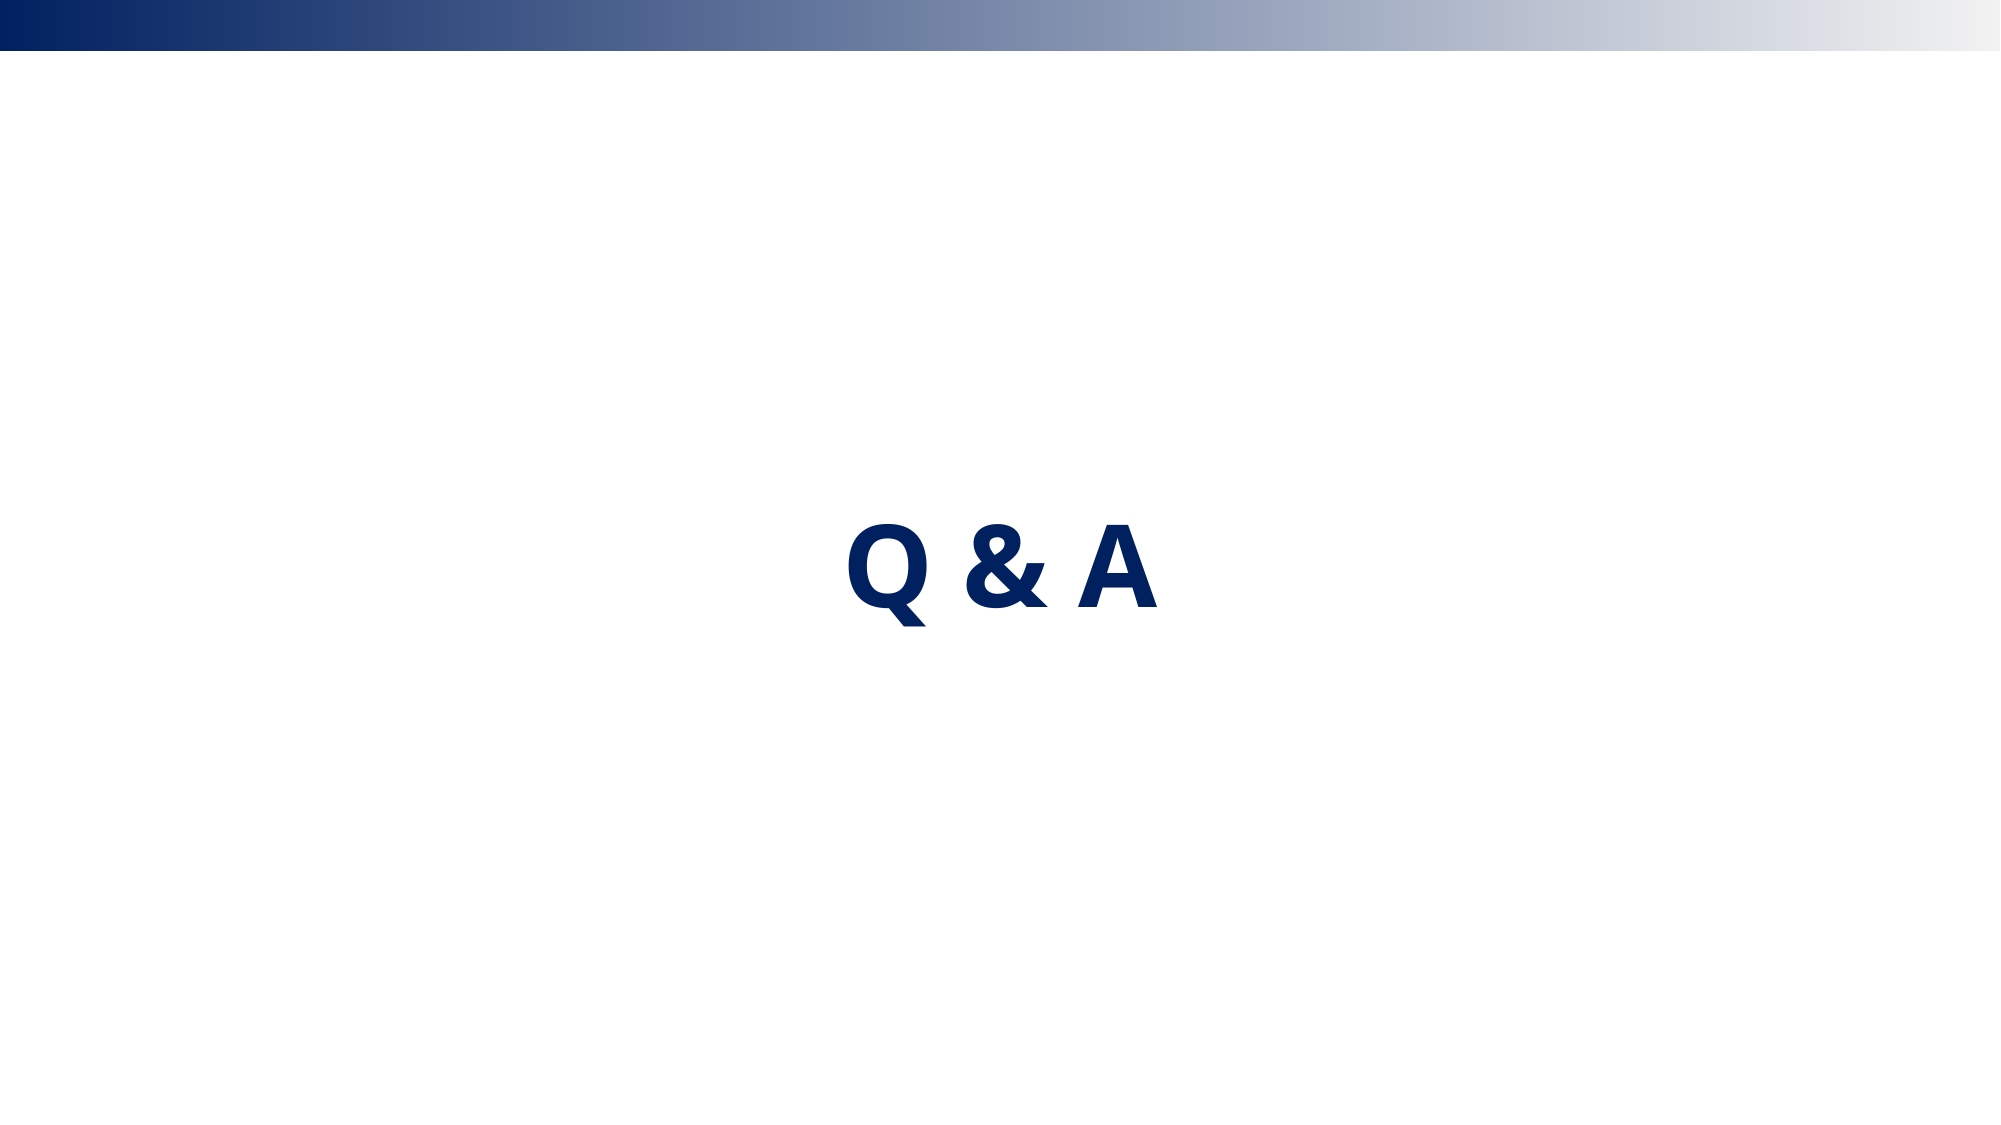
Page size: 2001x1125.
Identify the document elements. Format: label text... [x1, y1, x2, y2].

text_box [0, 0, 2000, 52]
text_box Q & A [698, 492, 1301, 631]
